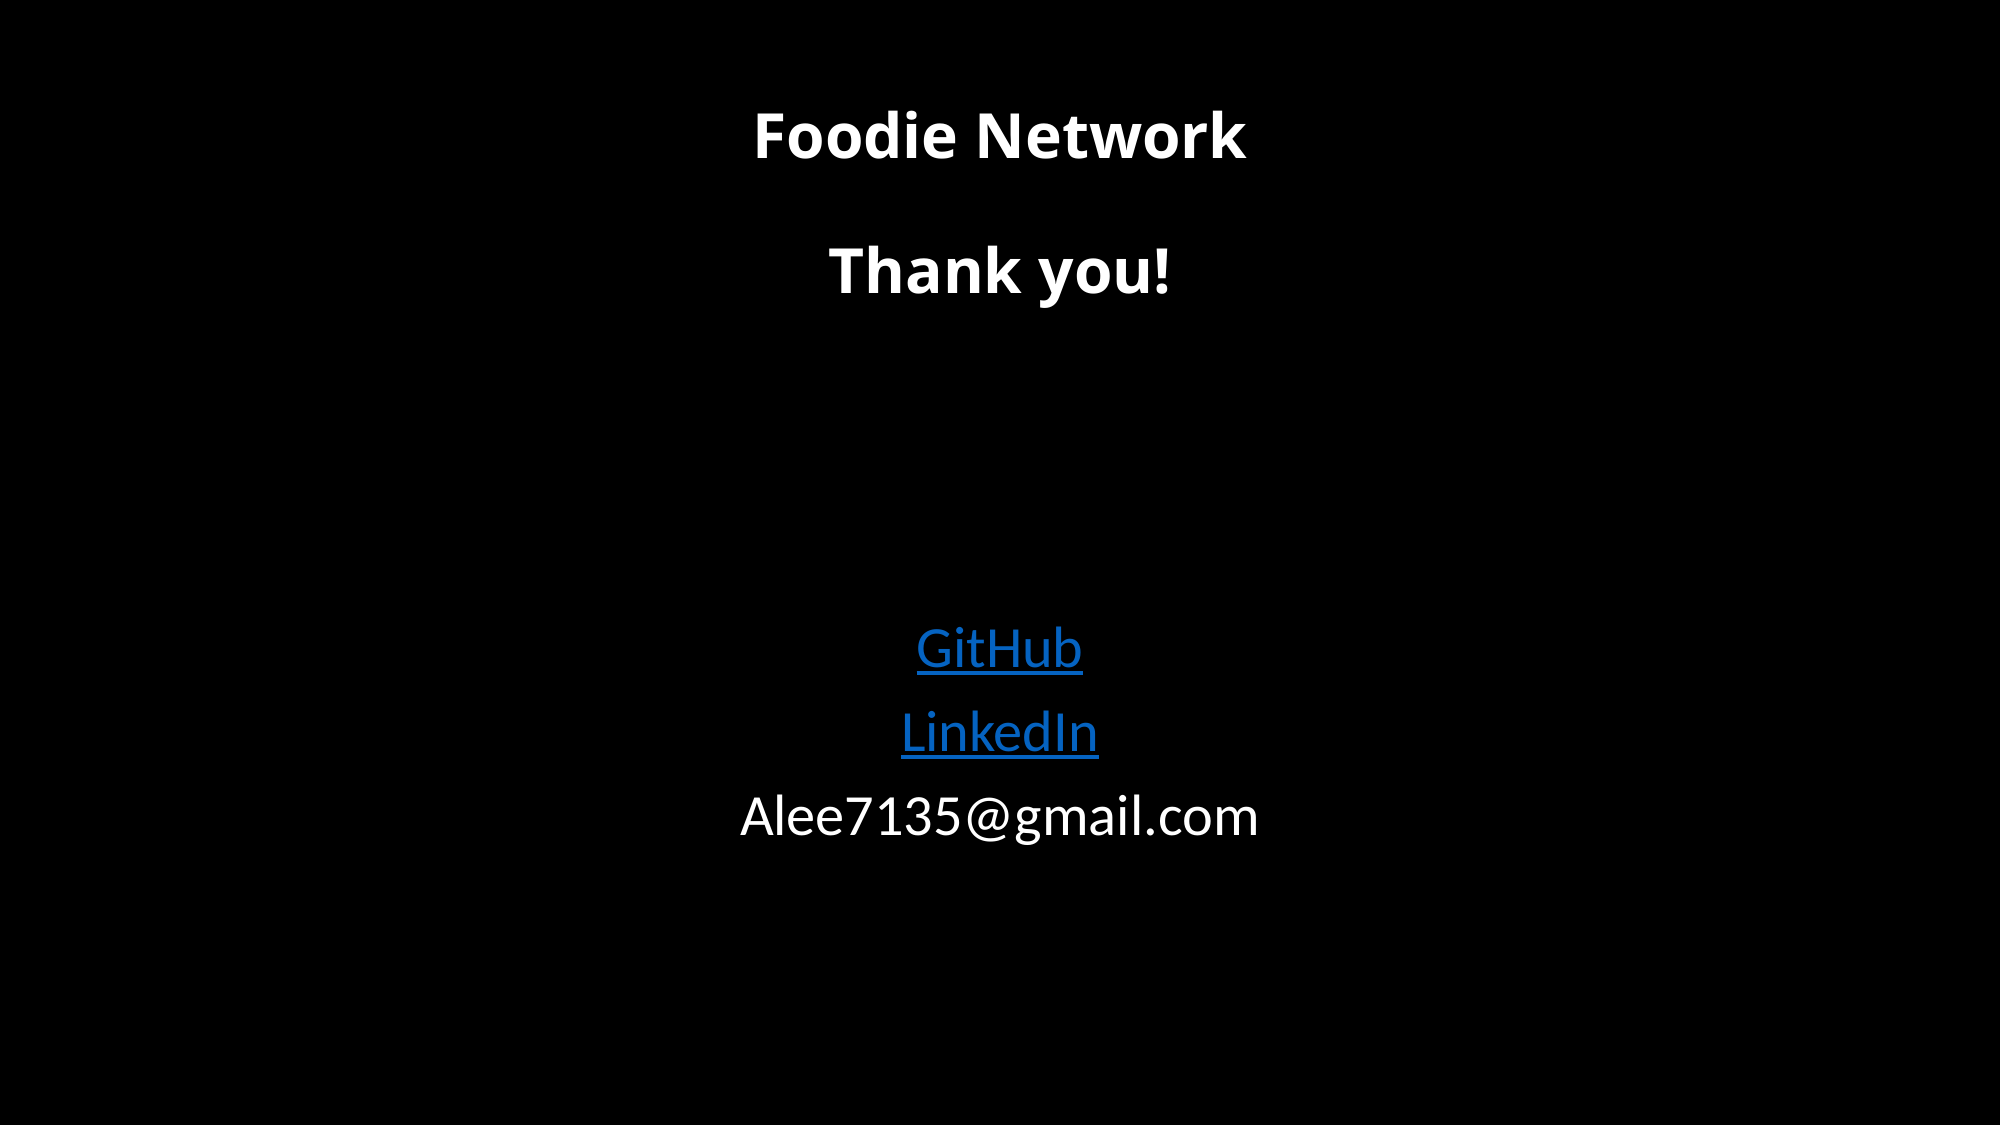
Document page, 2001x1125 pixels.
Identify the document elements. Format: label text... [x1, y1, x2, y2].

list GitHub LinkedIn Alee7135@gmail.com [137, 609, 1863, 1063]
title Foodie Network Thank you! [137, 96, 1863, 315]
